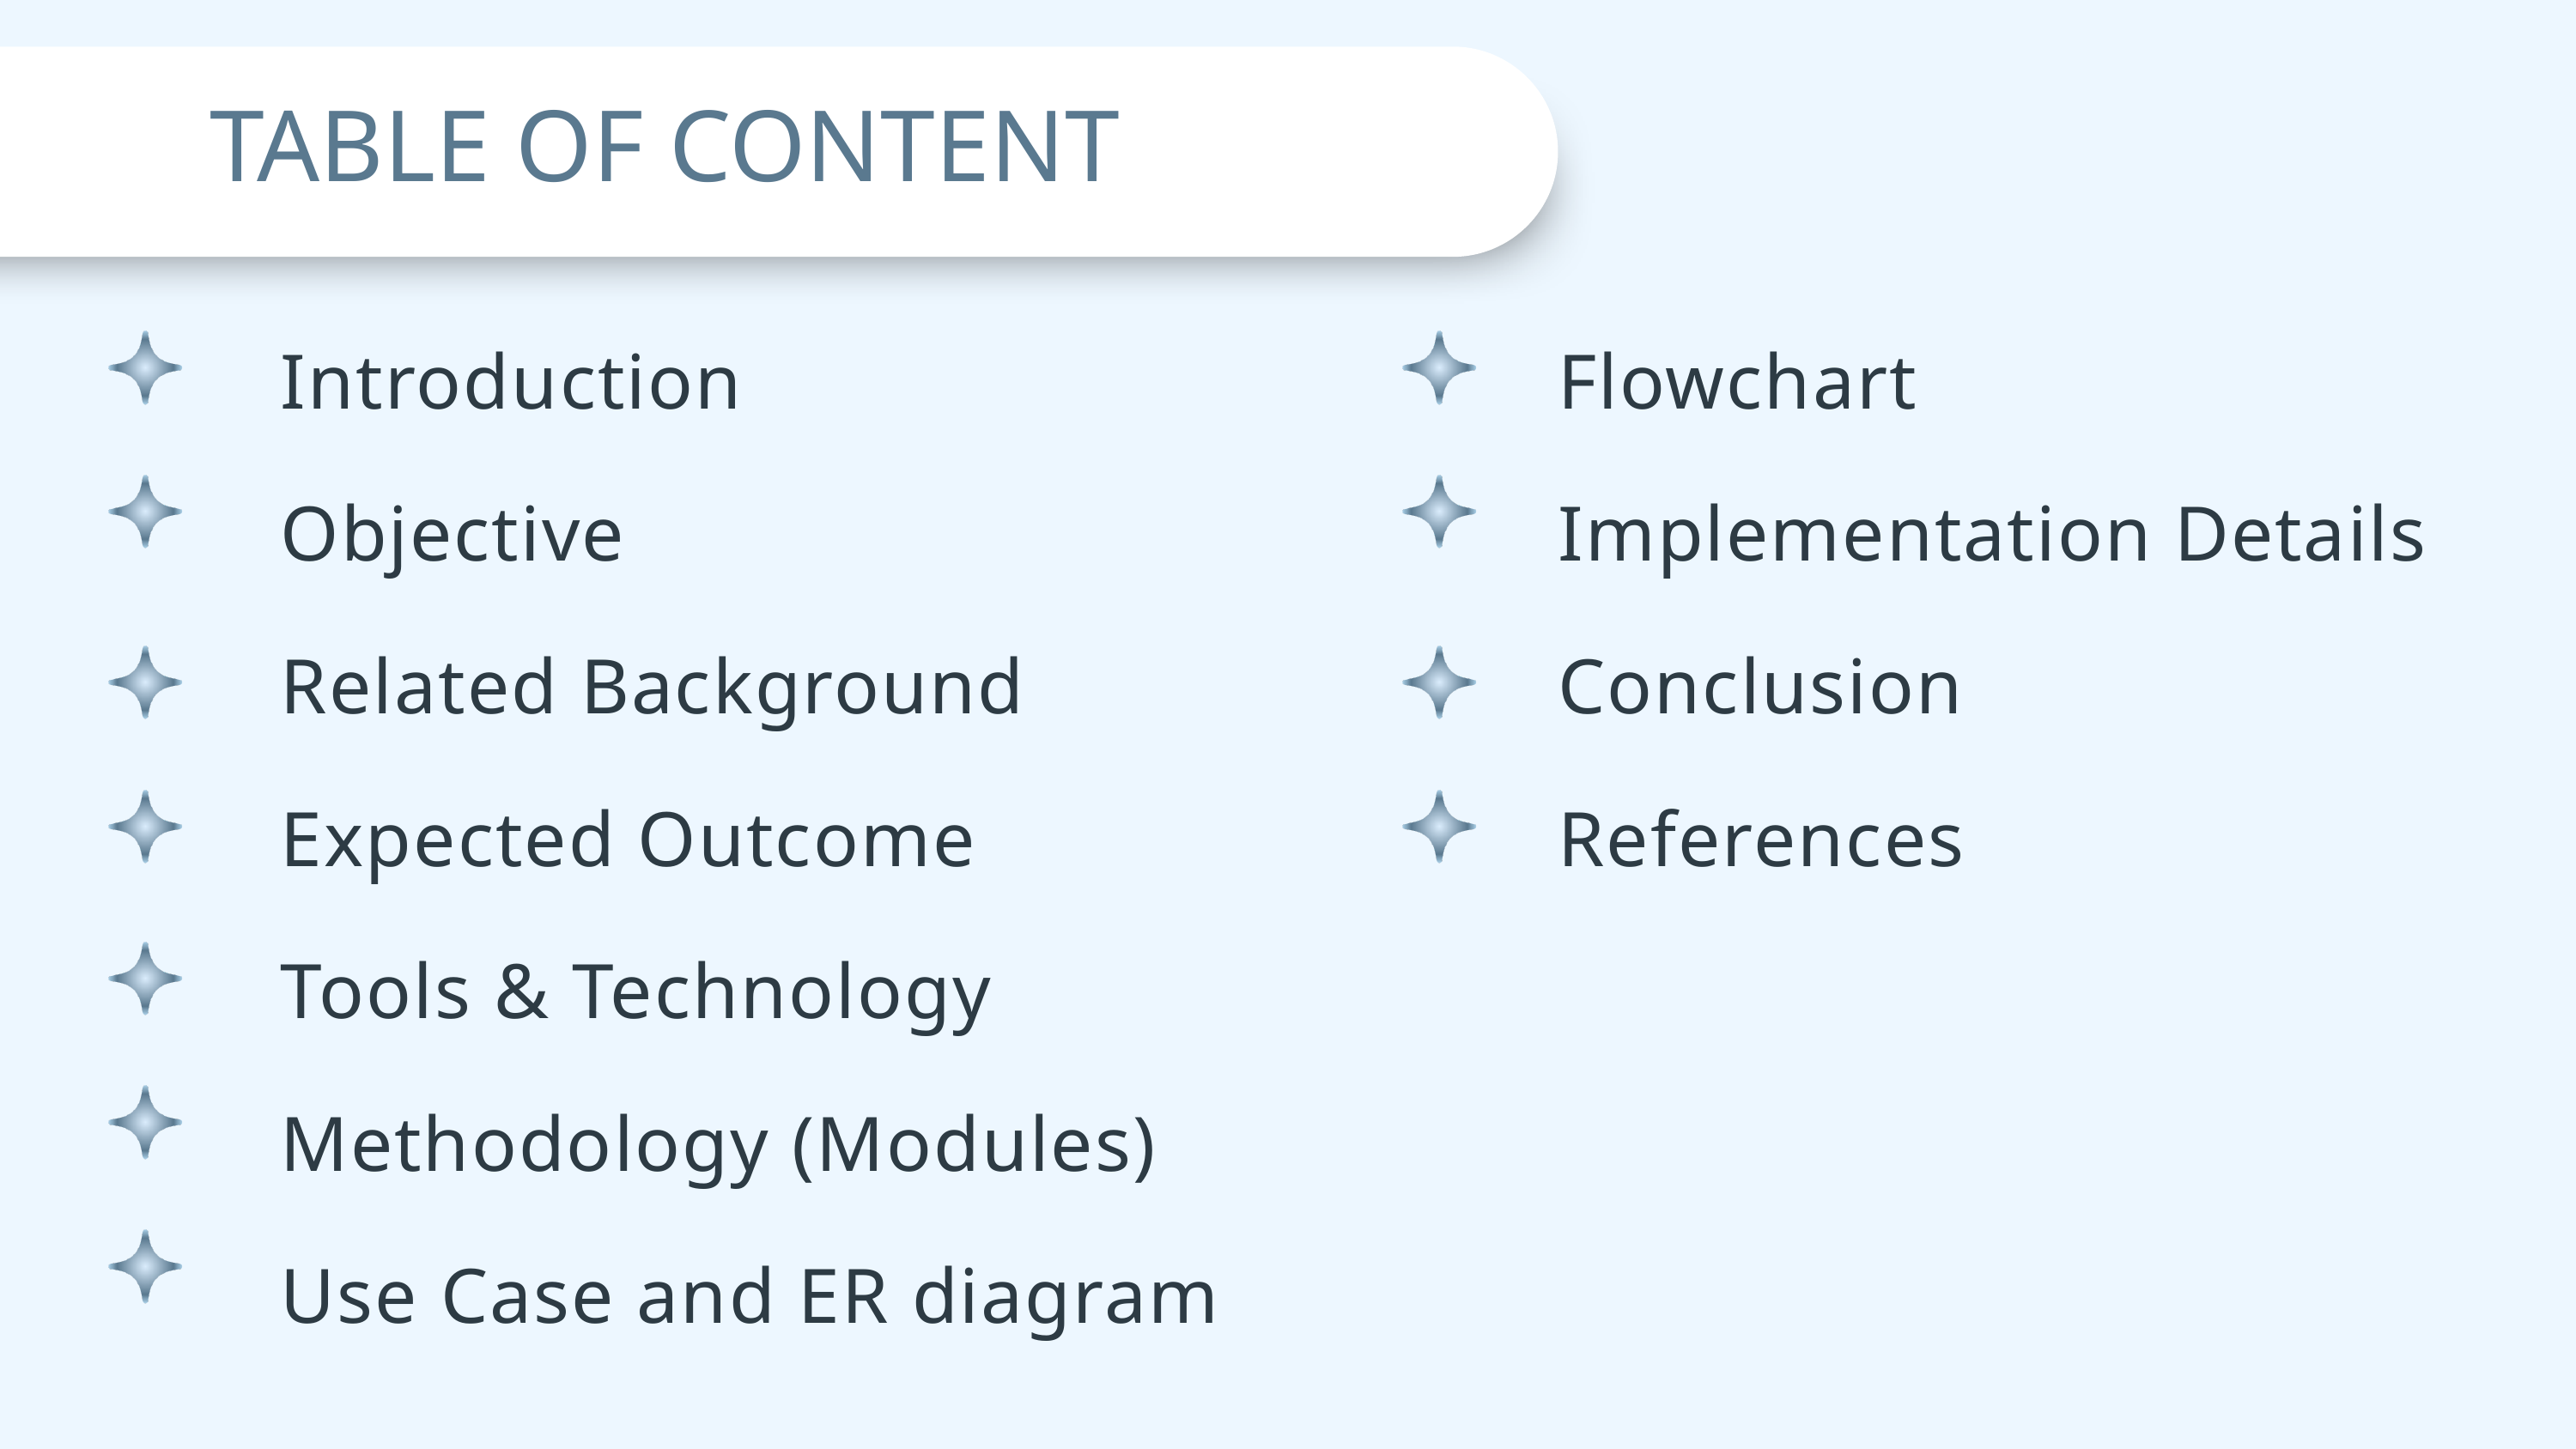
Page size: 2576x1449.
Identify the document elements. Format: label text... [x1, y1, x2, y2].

text_box [107, 330, 183, 405]
text_box [107, 941, 183, 1016]
text_box [107, 474, 183, 549]
text_box [107, 645, 183, 719]
text_box [1401, 789, 1477, 864]
text_box Introduction Objective Related Background Expected Outcome Tools & Technology Methodology (Modules) Use Case and ER diagram [280, 271, 2203, 1339]
text_box [107, 789, 183, 864]
text_box [0, 0, 1595, 304]
text_box [107, 1085, 183, 1160]
text_box [1401, 330, 1477, 405]
text_box [1401, 645, 1477, 719]
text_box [0, 46, 1558, 258]
text_box Flowchart Implementation Details Conclusion References [1558, 271, 2431, 1034]
text_box [107, 1229, 183, 1304]
text_box [1401, 474, 1477, 549]
